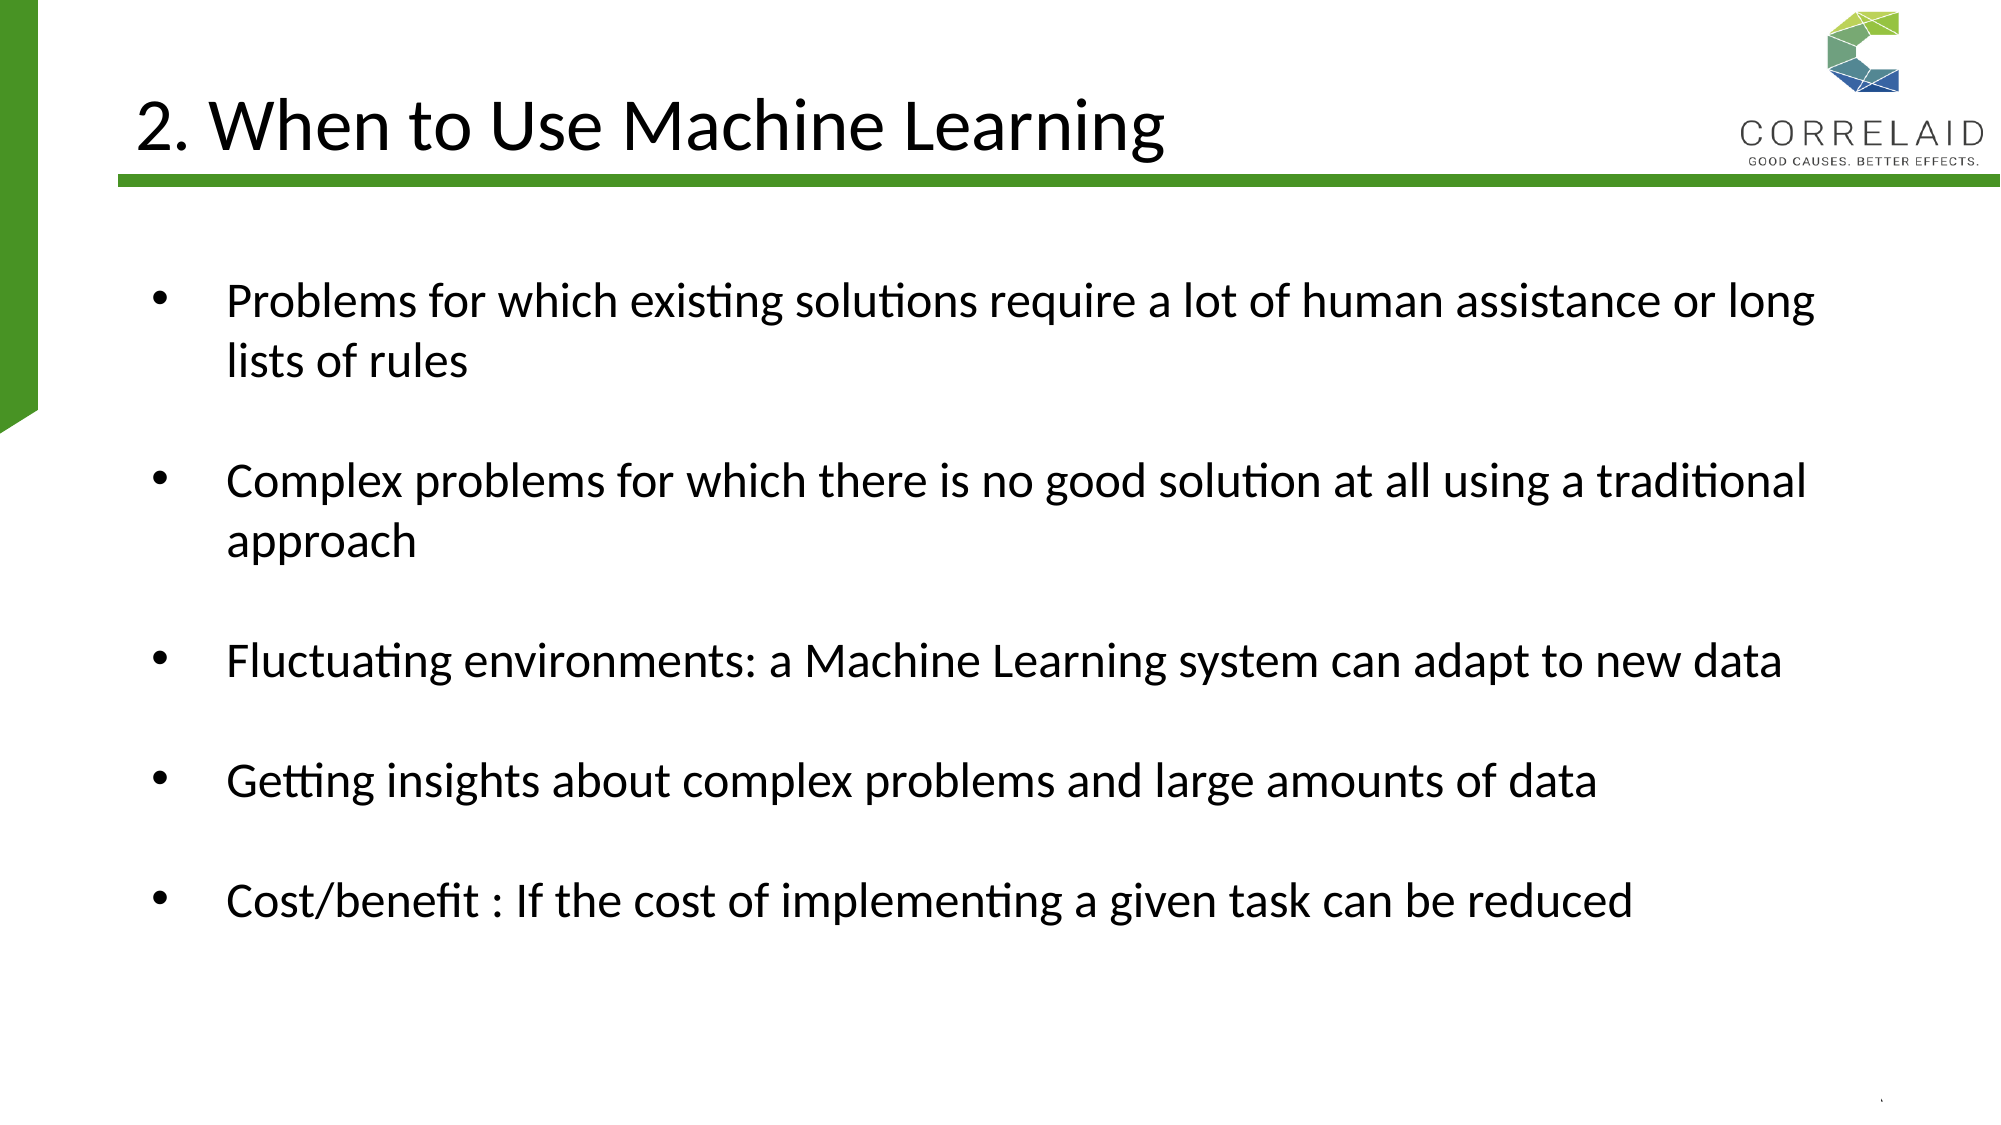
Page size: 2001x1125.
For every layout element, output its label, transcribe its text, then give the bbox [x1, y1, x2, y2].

picture [1728, 0, 1991, 172]
subtitle Problems for which existing solutions require a lot of human assistance or long lists of rules Complex problems for which there is no good solution at all using a traditional approach Fluctuating environments: a Machine Learning system can adapt to new data Getting insights about complex problems and large amounts of data Cost/benefit : If the cost of implementing a given task can be reduced [151, 267, 1882, 1035]
title 2. When to Use Machine Learning [117, 0, 1882, 167]
